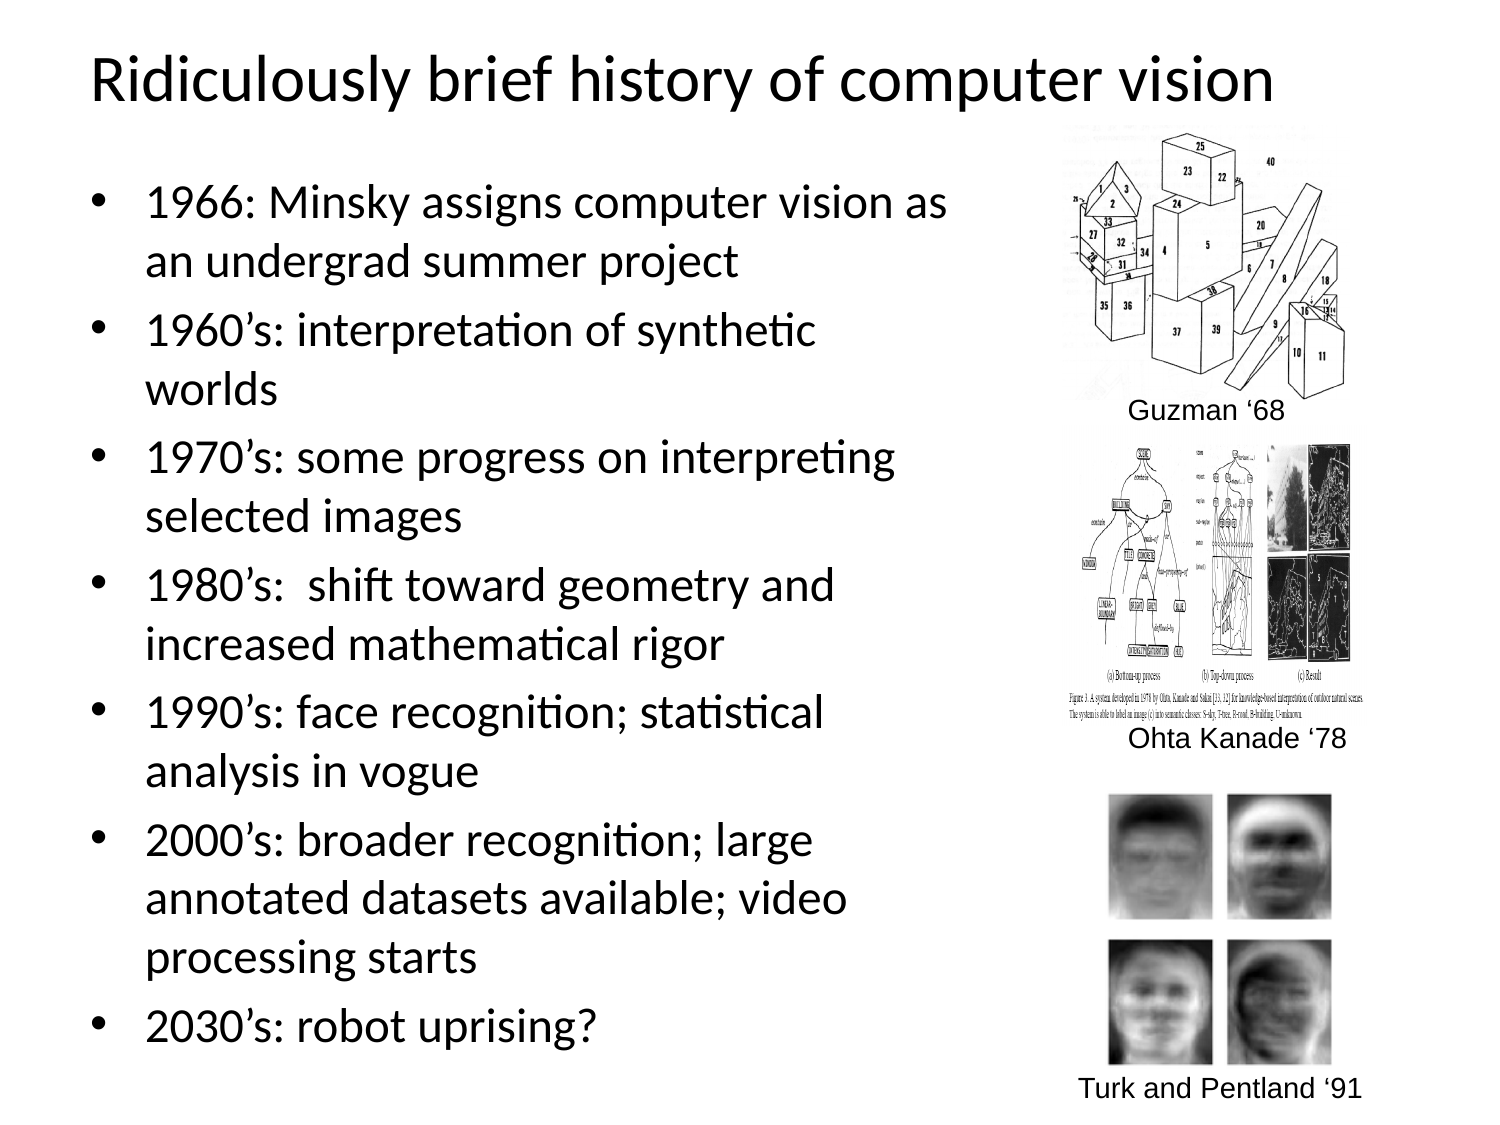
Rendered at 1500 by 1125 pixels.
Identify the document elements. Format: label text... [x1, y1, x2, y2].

picture [1099, 787, 1341, 1076]
title Ridiculously brief history of computer vision [74, 0, 1426, 151]
text_box Ohta Kanade ‘78 [1113, 735, 1363, 763]
picture [1062, 424, 1369, 726]
picture [1062, 124, 1351, 400]
list 1966: Minsky assigns computer vision as an undergrad summer project 1960’s: interpretation of synthetic worlds 1970’s: some progress on interpreting selected images 1980’s: shift toward geometry and increased mathematical rigor 1990’s: face recognition; statistical analysis in vogue 2000’s: broader recognition; large annotated datasets available; video processing starts 2030’s: robot uprising? [74, 162, 976, 1063]
text_box Guzman ‘68 [1113, 408, 1301, 423]
text_box Turk and Pentland ‘91 [1063, 1062, 1379, 1113]
